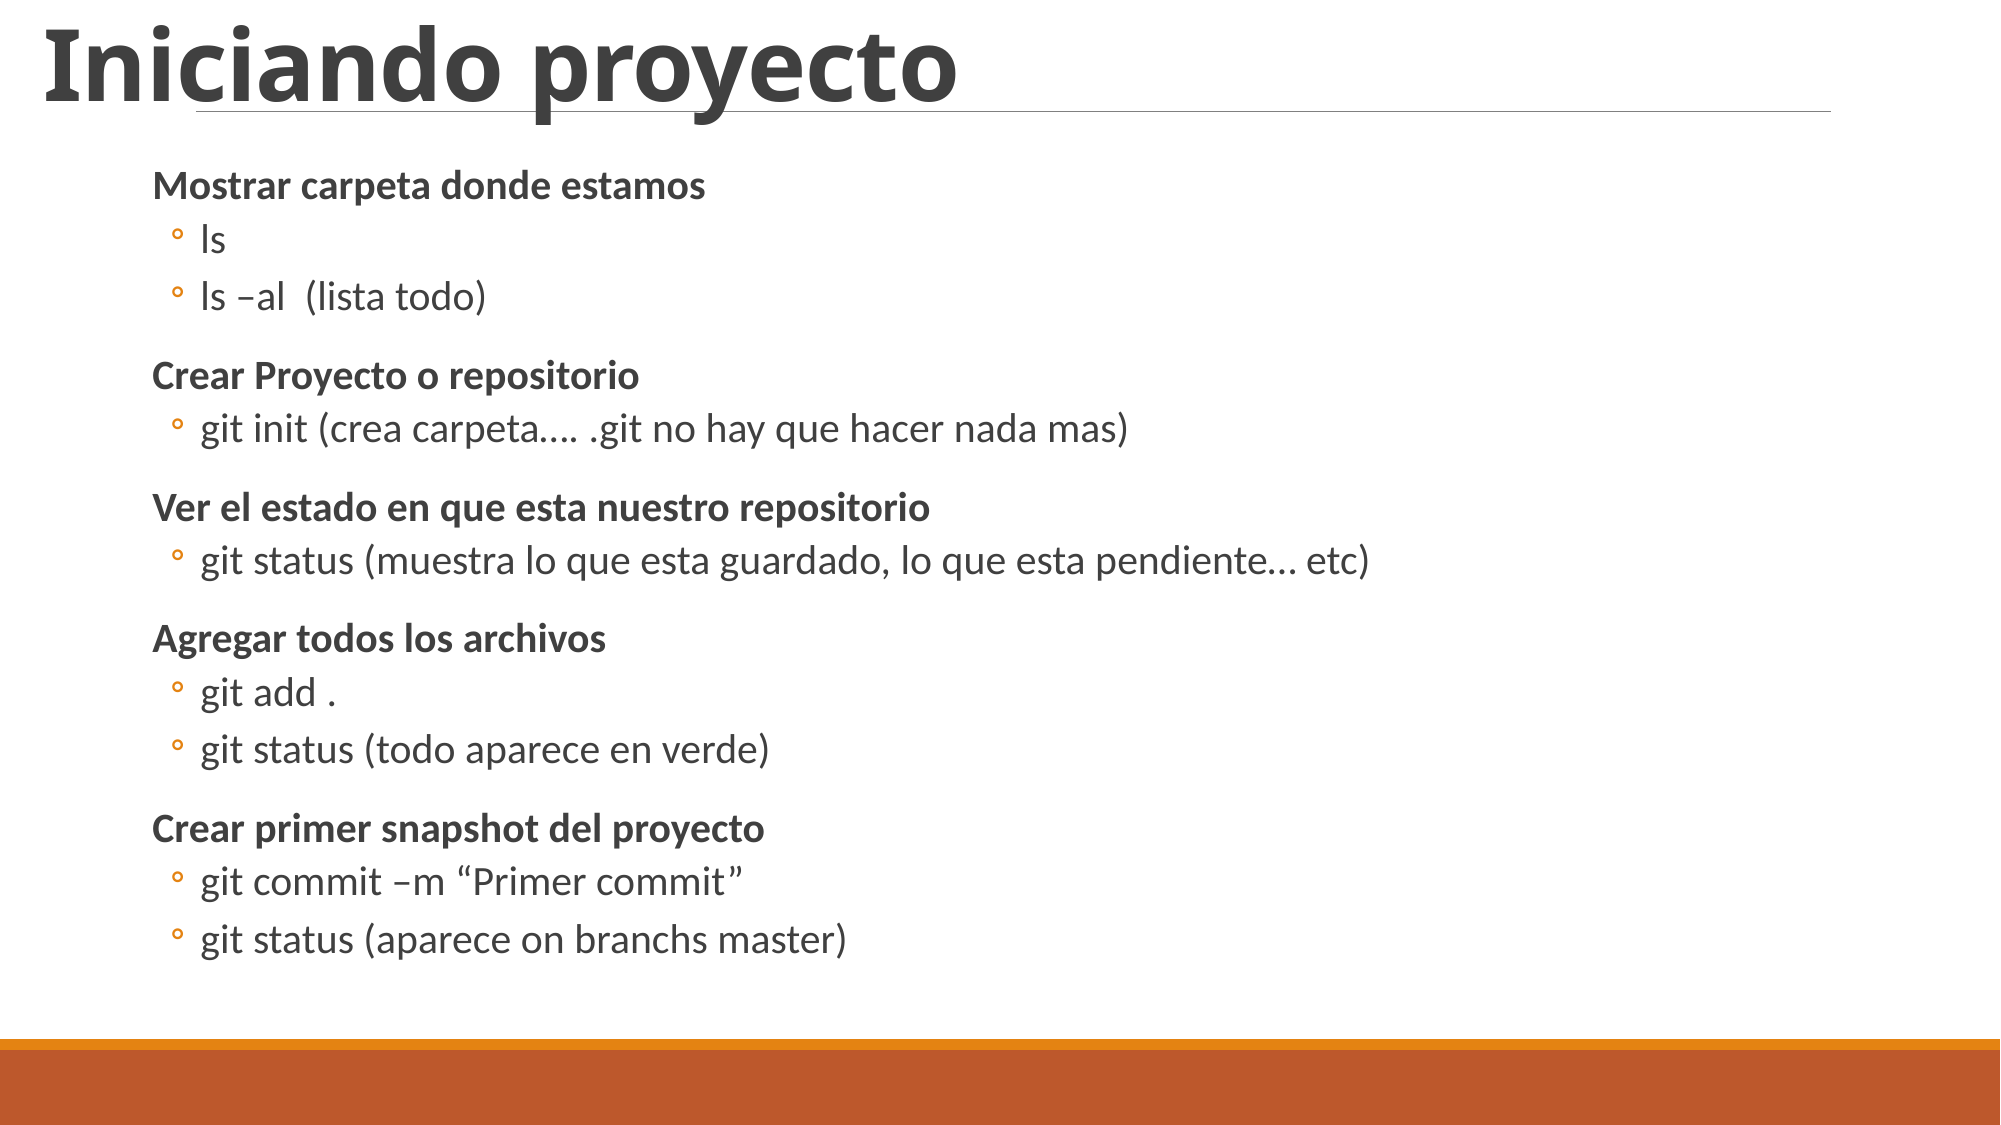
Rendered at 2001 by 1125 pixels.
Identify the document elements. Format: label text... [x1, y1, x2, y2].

list Mostrar carpeta donde estamos ls ls –al (lista todo) Crear Proyecto o repositorio git init (crea carpeta…. .git no hay que hacer nada mas) Ver el estado en que esta nuestro repositorio git status (muestra lo que esta guardado, lo que esta pendiente… etc) Agregar todos los archivos git add . git status (todo aparece en verde) Crear primer snapshot del proyecto git commit –m “Primer commit” git status (aparece on branchs master) [137, 156, 1863, 1014]
title Iniciando proyecto [28, 0, 1754, 130]
